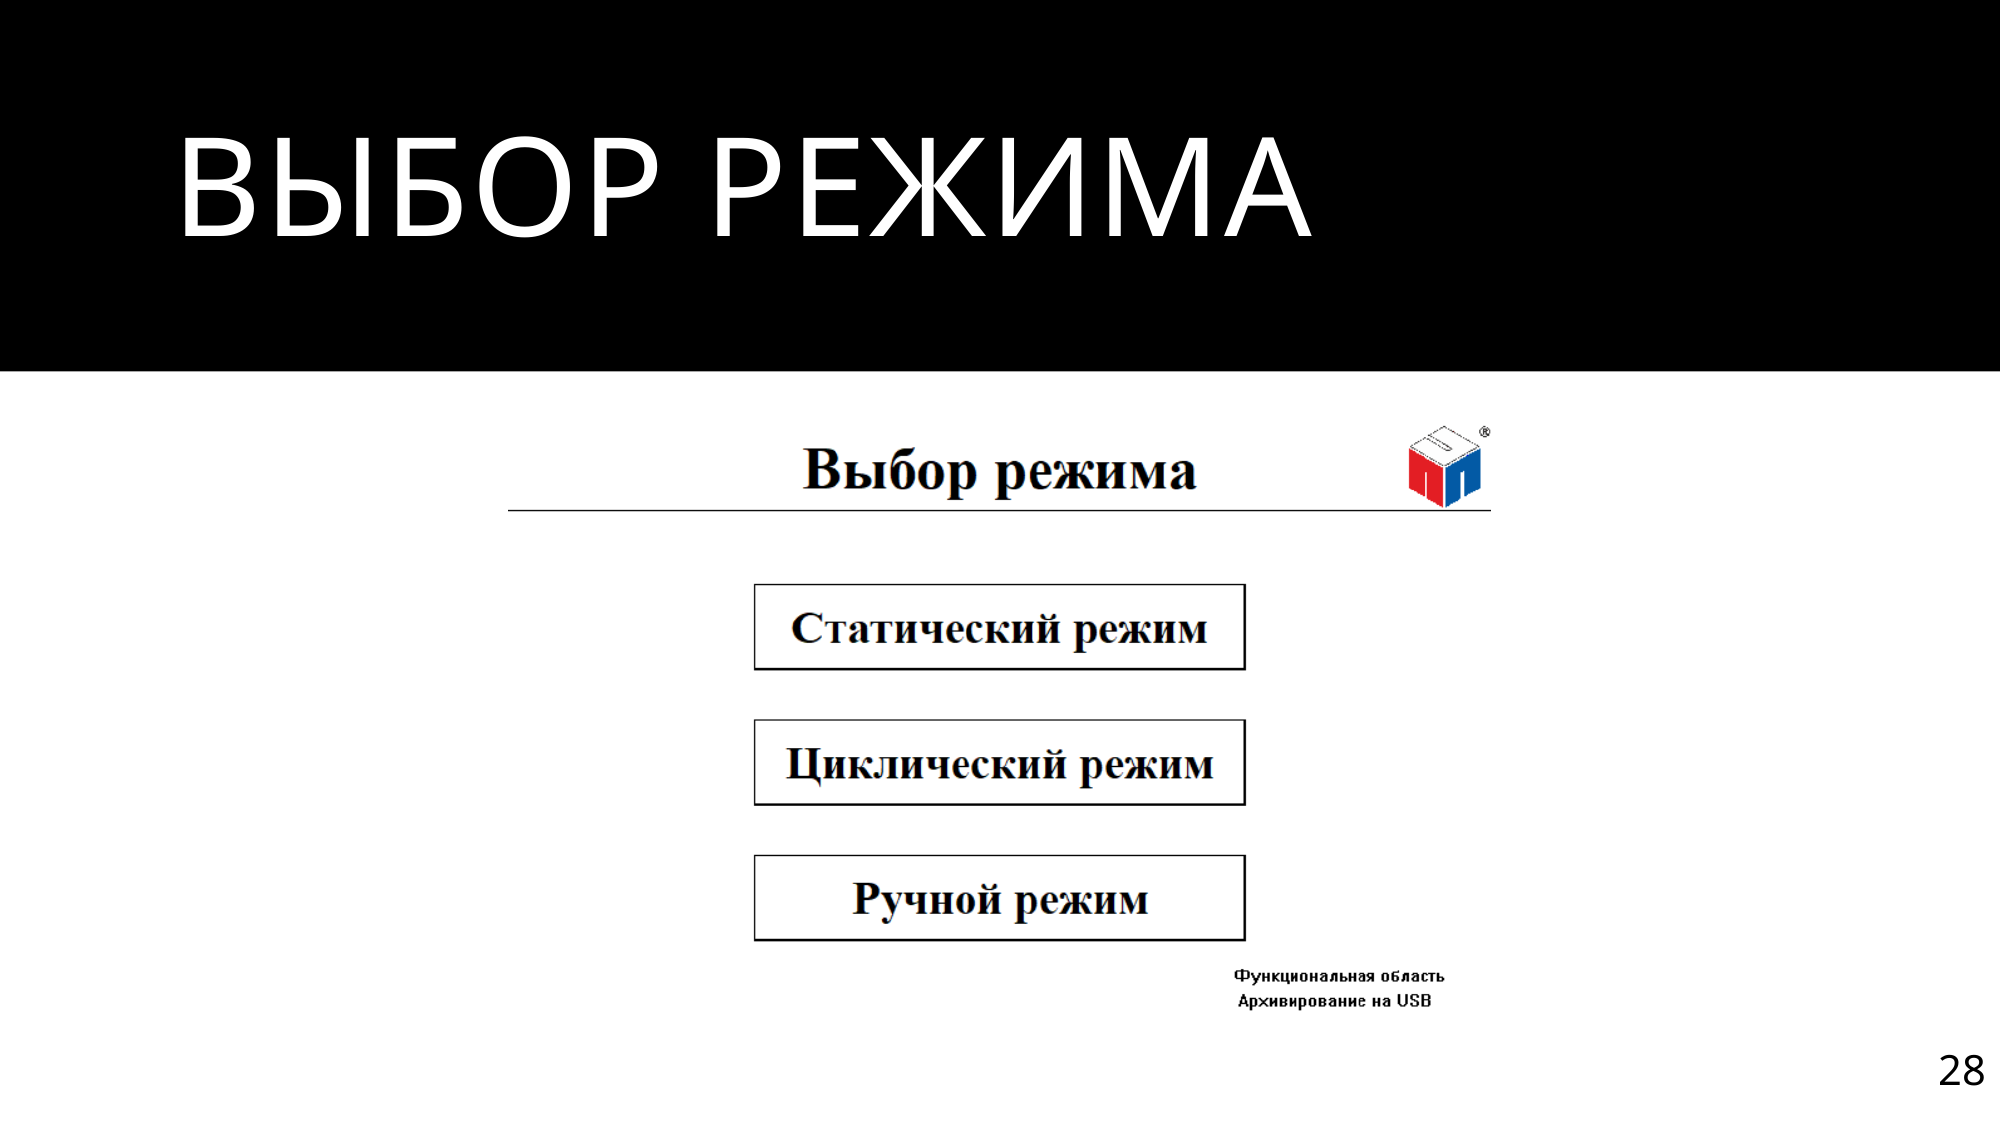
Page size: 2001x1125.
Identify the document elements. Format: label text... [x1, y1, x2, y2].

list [508, 424, 1491, 1015]
title Выбор режима [157, 52, 1842, 332]
slide_number 28 [1923, 1042, 2000, 1103]
